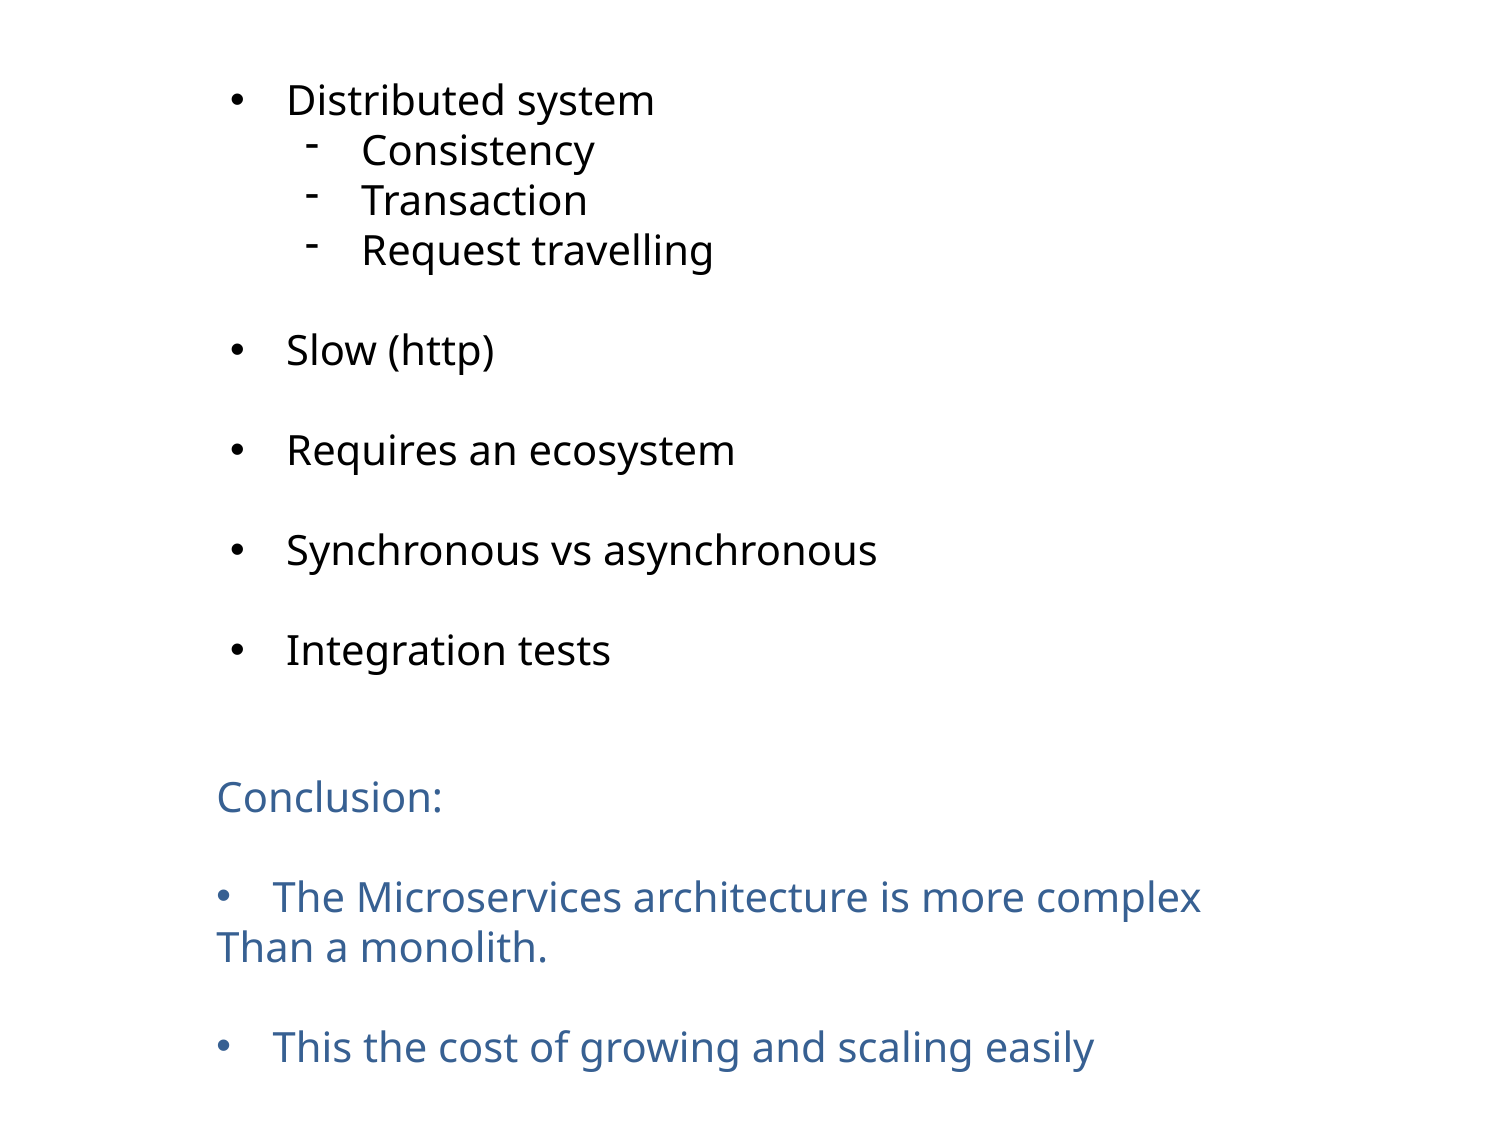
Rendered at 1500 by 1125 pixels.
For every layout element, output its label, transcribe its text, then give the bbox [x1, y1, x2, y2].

text_box Distributed system Consistency Transaction Request travelling Slow (http) Requires an ecosystem Synchronous vs asynchronous Integration tests [215, 66, 893, 682]
text_box Conclusion: The Microservices architecture is more complex Than a monolith. This the cost of growing and scaling easily [201, 763, 1228, 1079]
